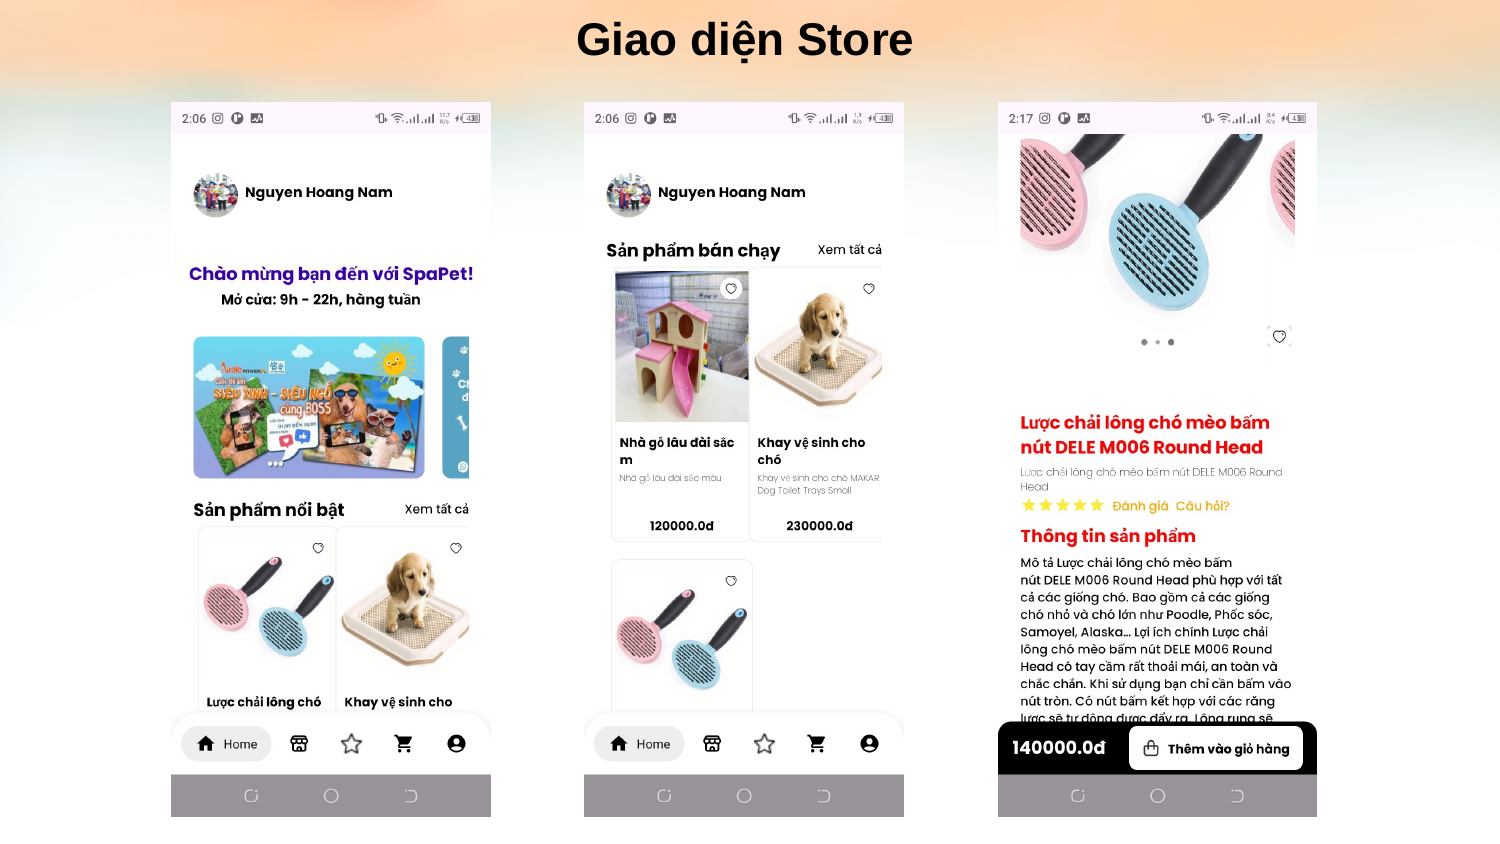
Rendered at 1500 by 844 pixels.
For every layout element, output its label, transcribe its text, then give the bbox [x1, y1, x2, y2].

text_box Giao diện Store [0, 2, 1500, 73]
picture [0, 73, 1500, 844]
